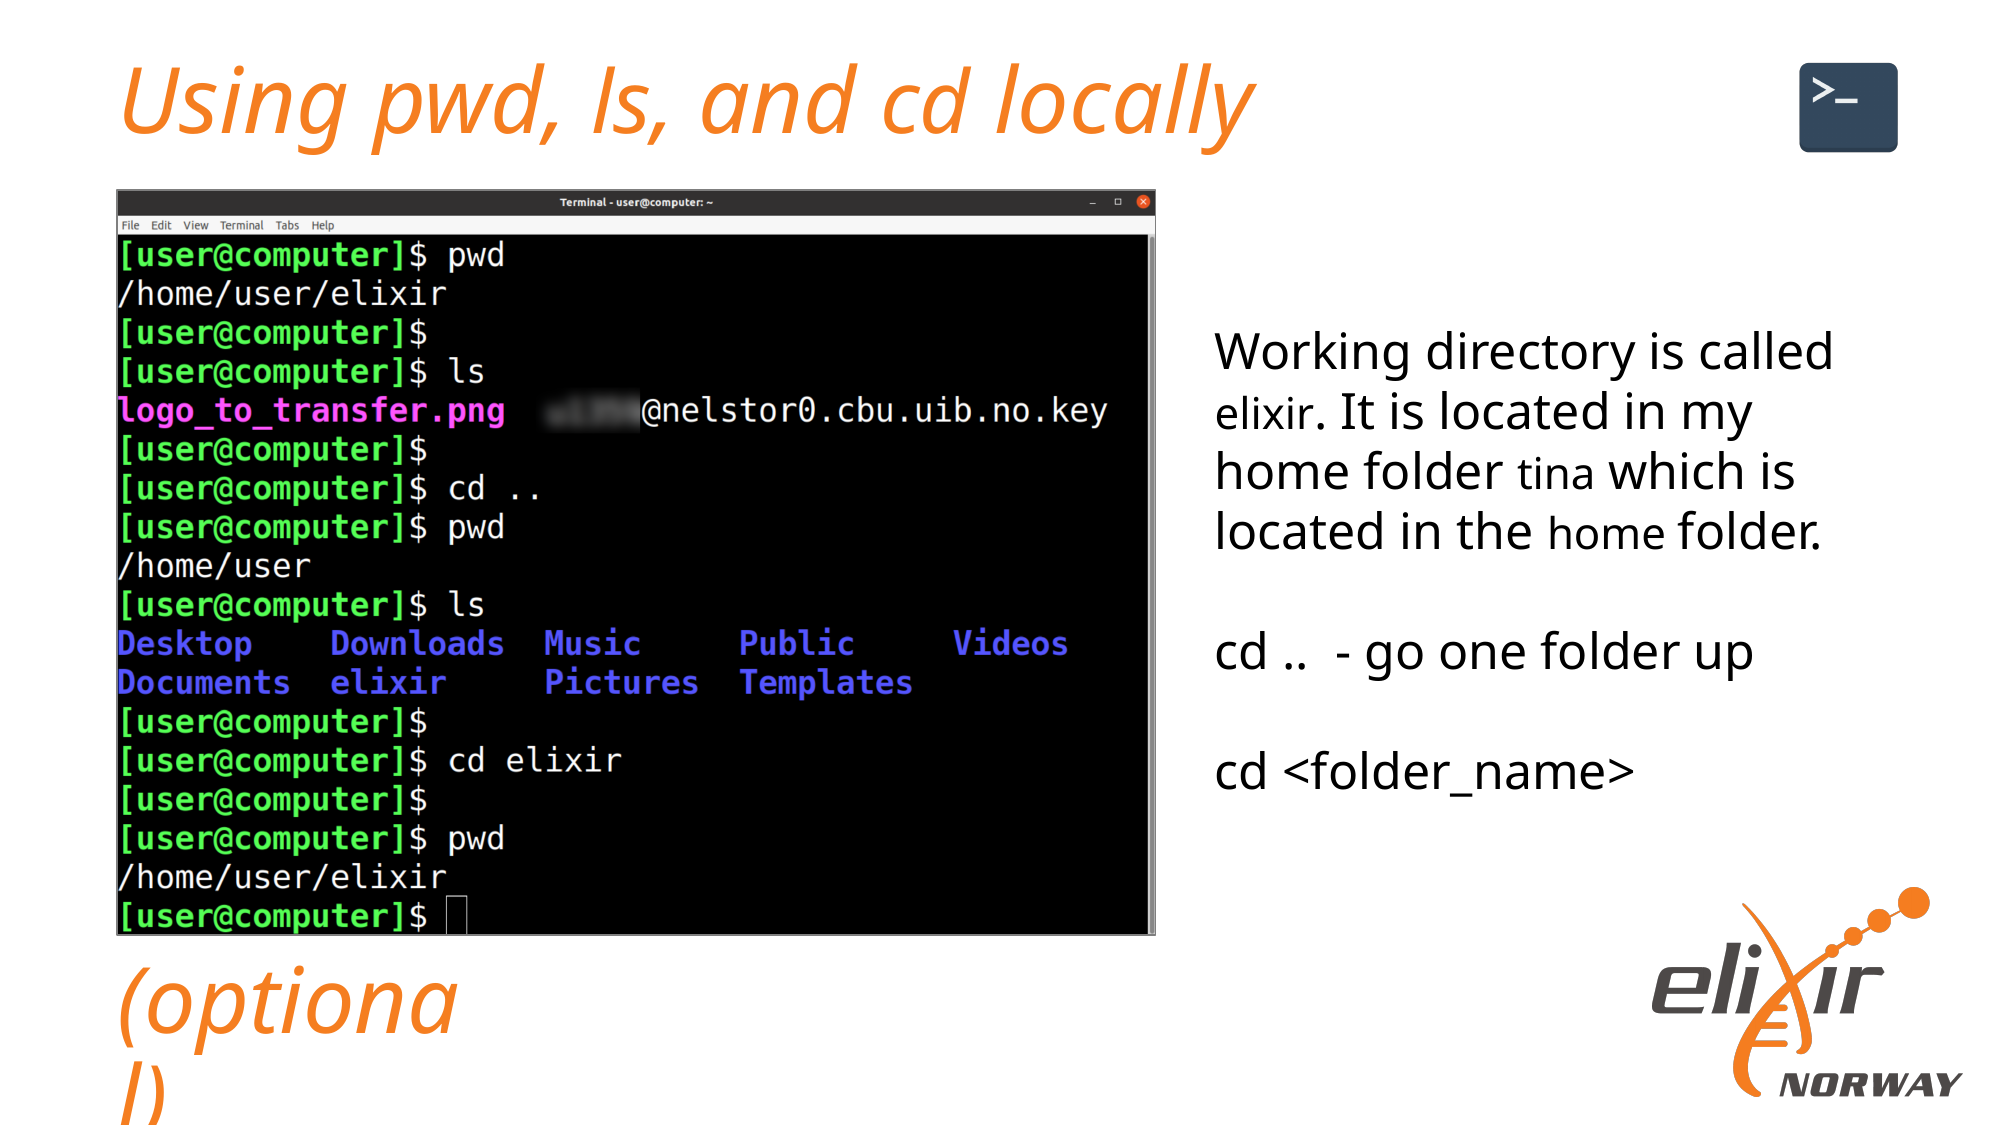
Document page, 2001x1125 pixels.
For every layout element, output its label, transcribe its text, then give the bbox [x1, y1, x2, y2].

title Using pwd, ls, and cd locally [117, 54, 1792, 161]
title (optional) [117, 953, 480, 1061]
picture [1794, 54, 1902, 162]
picture [1652, 887, 1963, 1097]
list Working directory is called elixir. It is located in my home folder tina which is located in the home folder. cd .. - go one folder up cd <folder_name> [1214, 259, 1902, 815]
picture [117, 190, 1155, 935]
